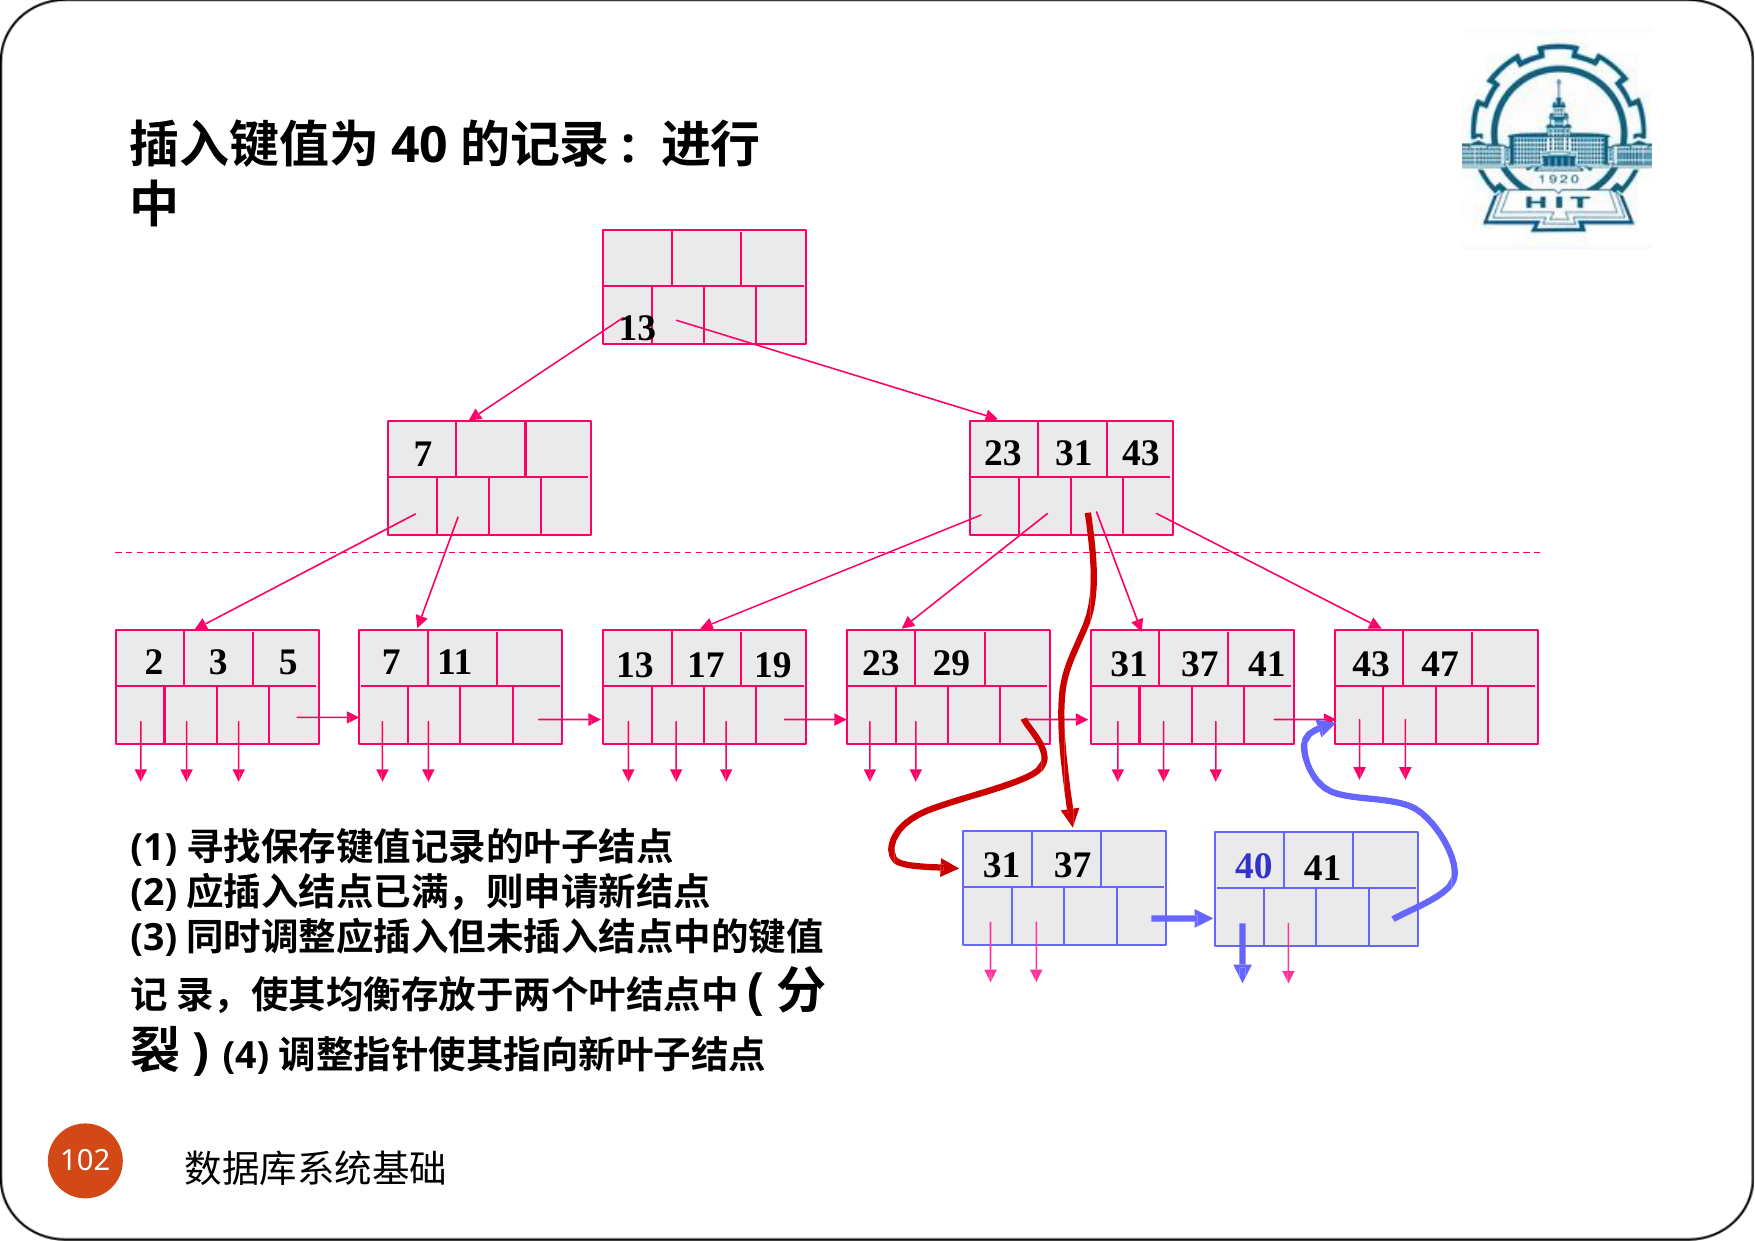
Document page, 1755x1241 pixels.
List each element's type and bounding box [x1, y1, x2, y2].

picture [0, 0, 1755, 1241]
text_box [115, 112, 1543, 984]
text_box [963, 830, 1214, 983]
title [171, 63, 1583, 271]
text_box [128, 823, 860, 1079]
